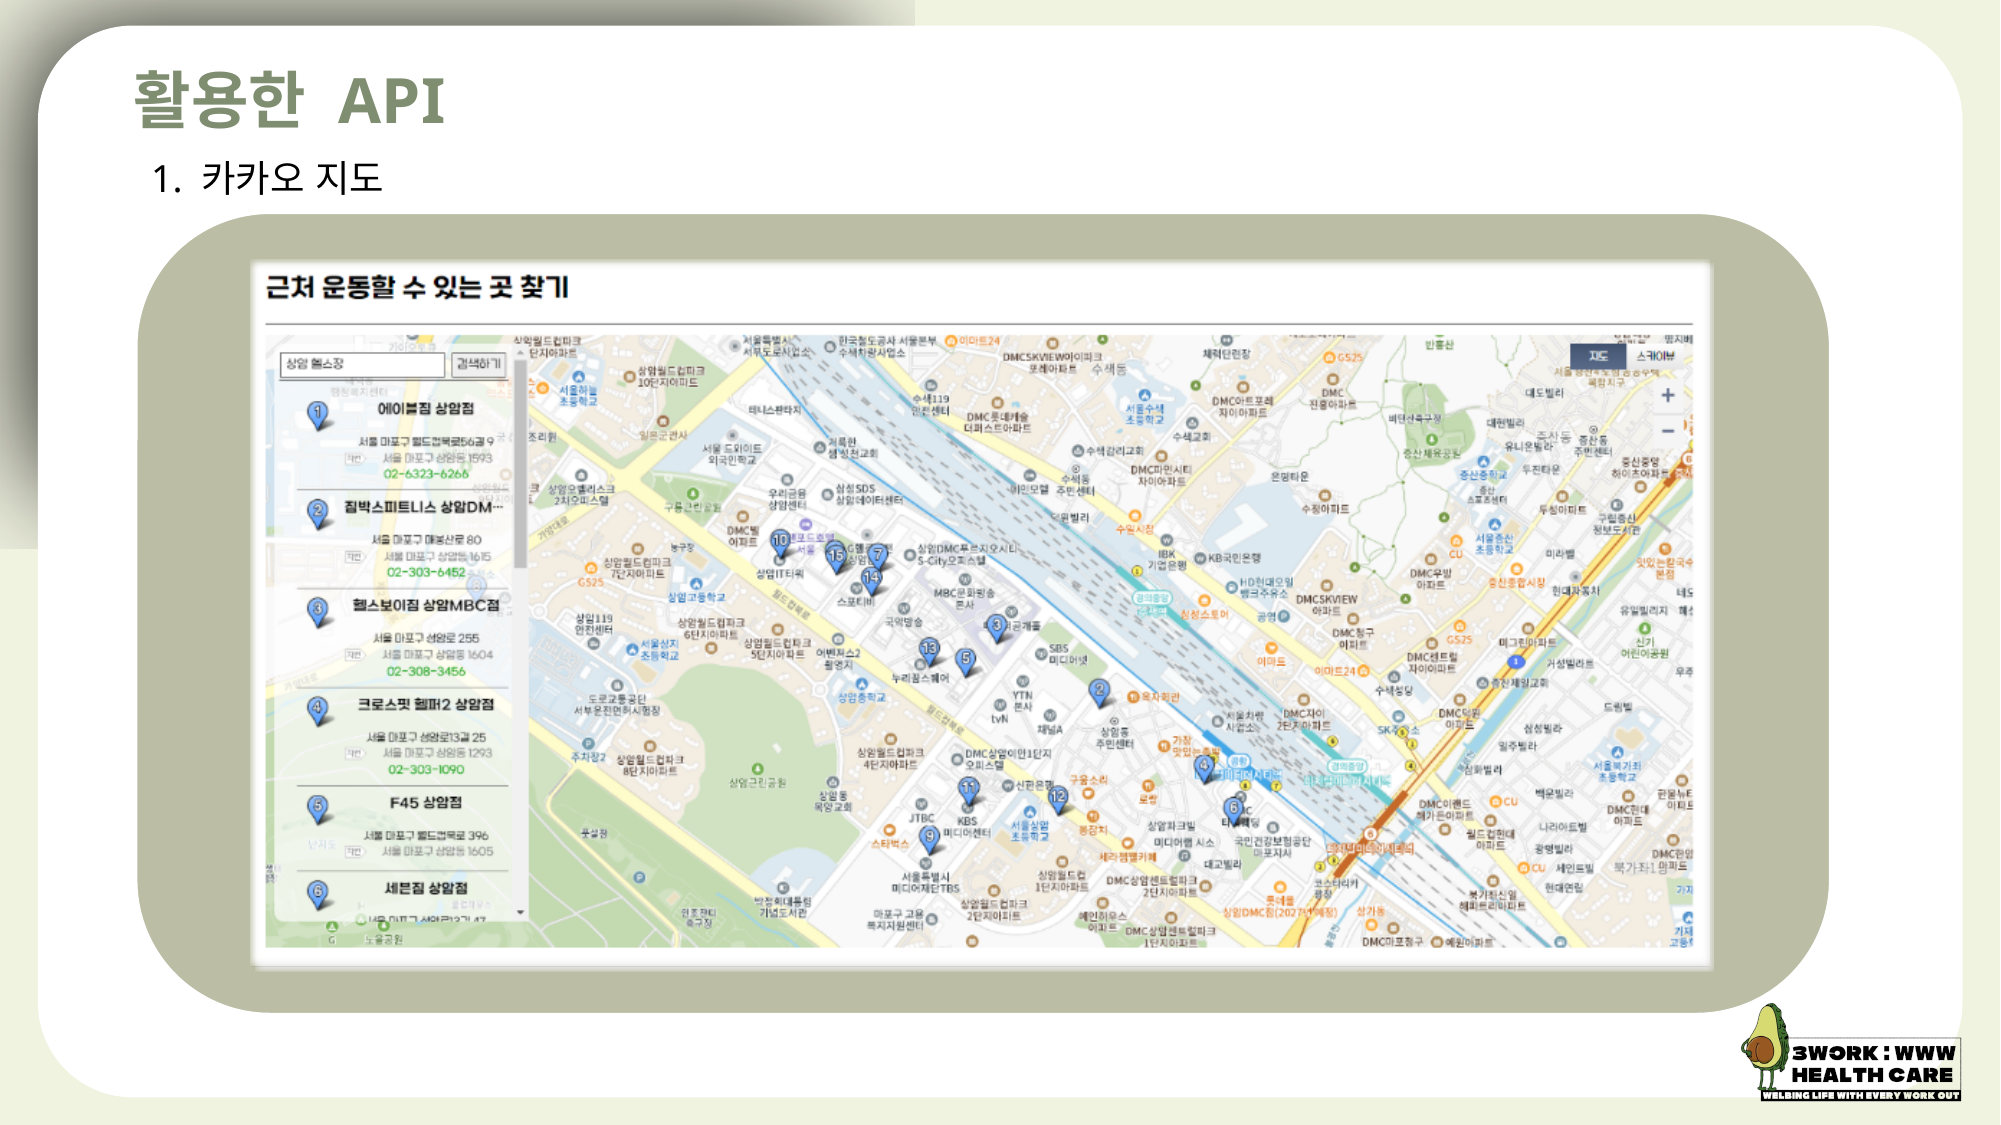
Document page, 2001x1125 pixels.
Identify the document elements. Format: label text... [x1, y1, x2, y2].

text_box 활용한 API [118, 53, 941, 143]
text_box [135, 211, 1831, 1015]
text_box 1. 카카오 지도 [136, 147, 867, 208]
picture [1737, 997, 1965, 1107]
picture [250, 259, 1710, 968]
text_box 스ᄏᄅ6.12.33 [36, 24, 1964, 1099]
